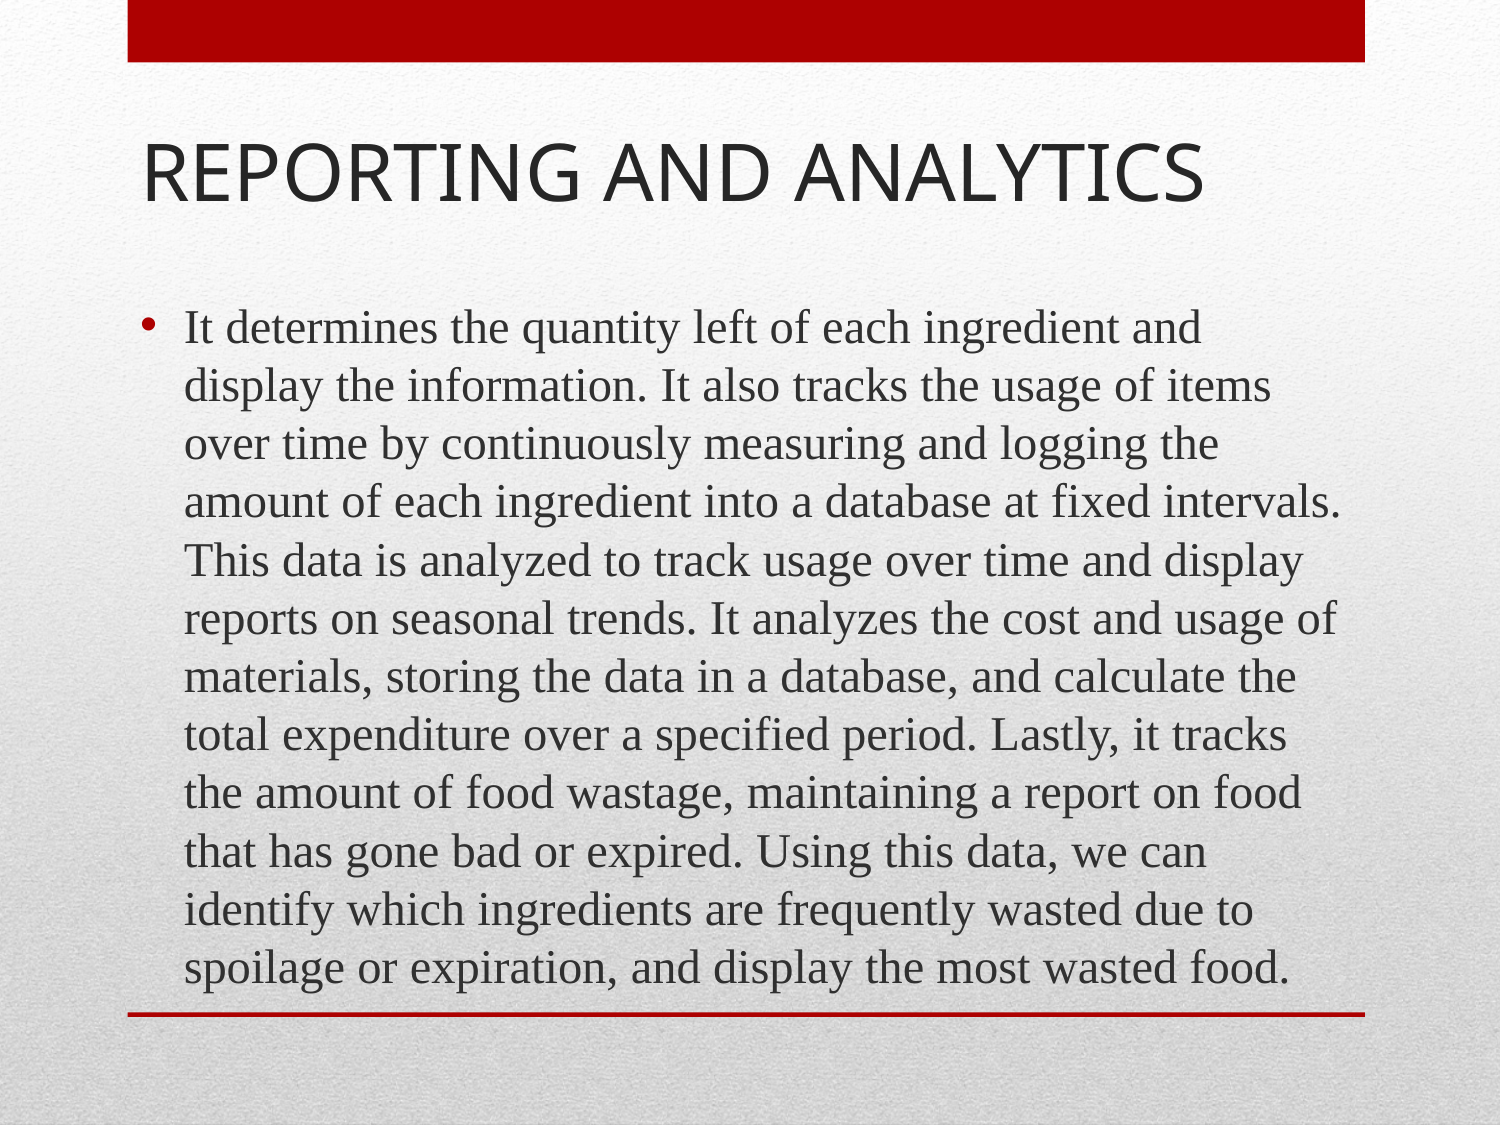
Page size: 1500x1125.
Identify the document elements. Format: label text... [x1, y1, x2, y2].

list It determines the quantity left of each ingredient and display the information. It also tracks the usage of items over time by continuously measuring and logging the amount of each ingredient into a database at fixed intervals. This data is analyzed to track usage over time and display reports on seasonal trends. It analyzes the cost and usage of materials, storing the data in a database, and calculate the total expenditure over a specified period. Lastly, it tracks the amount of food wastage, maintaining a report on food that has gone bad or expired. Using this data, we can identify which ingredients are frequently wasted due to spoilage or expiration, and display the most wasted food. [125, 287, 1363, 1038]
title REPORTING AND ANALYTICS [125, 87, 1238, 225]
